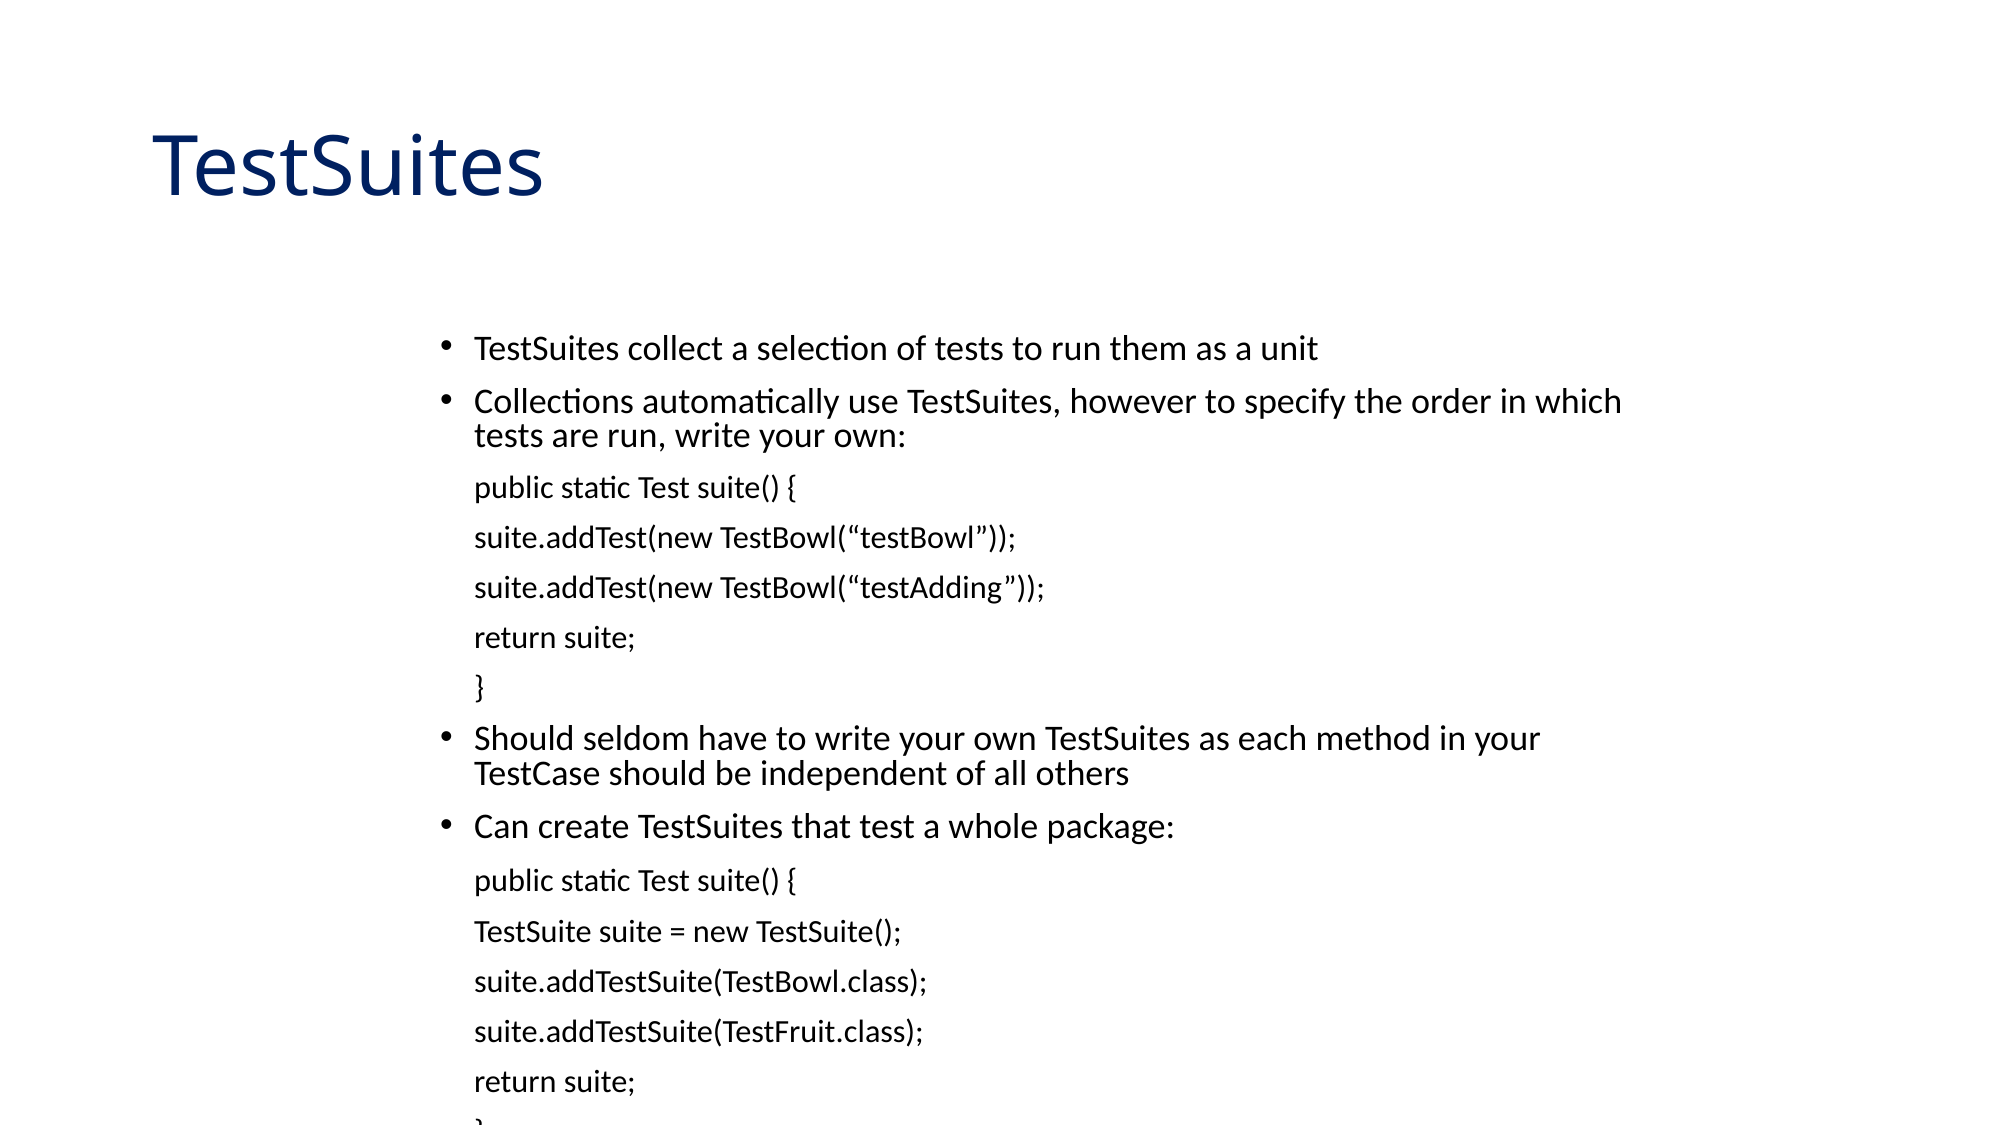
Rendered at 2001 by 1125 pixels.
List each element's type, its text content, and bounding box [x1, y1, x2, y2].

list TestSuites collect a selection of tests to run them as a unit Collections automatically use TestSuites, however to specify the order in which tests are run, write your own: public static Test suite() { suite.addTest(new TestBowl(“testBowl”)); suite.addTest(new TestBowl(“testAdding”)); return suite; } Should seldom have to write your own TestSuites as each method in your TestCase should be independent of all others Can create TestSuites that test a whole package: public static Test suite() { TestSuite suite = new TestSuite(); suite.addTestSuite(TestBowl.class); suite.addTestSuite(TestFruit.class); return suite; } [425, 324, 1675, 1125]
title TestSuites [137, 59, 1863, 278]
